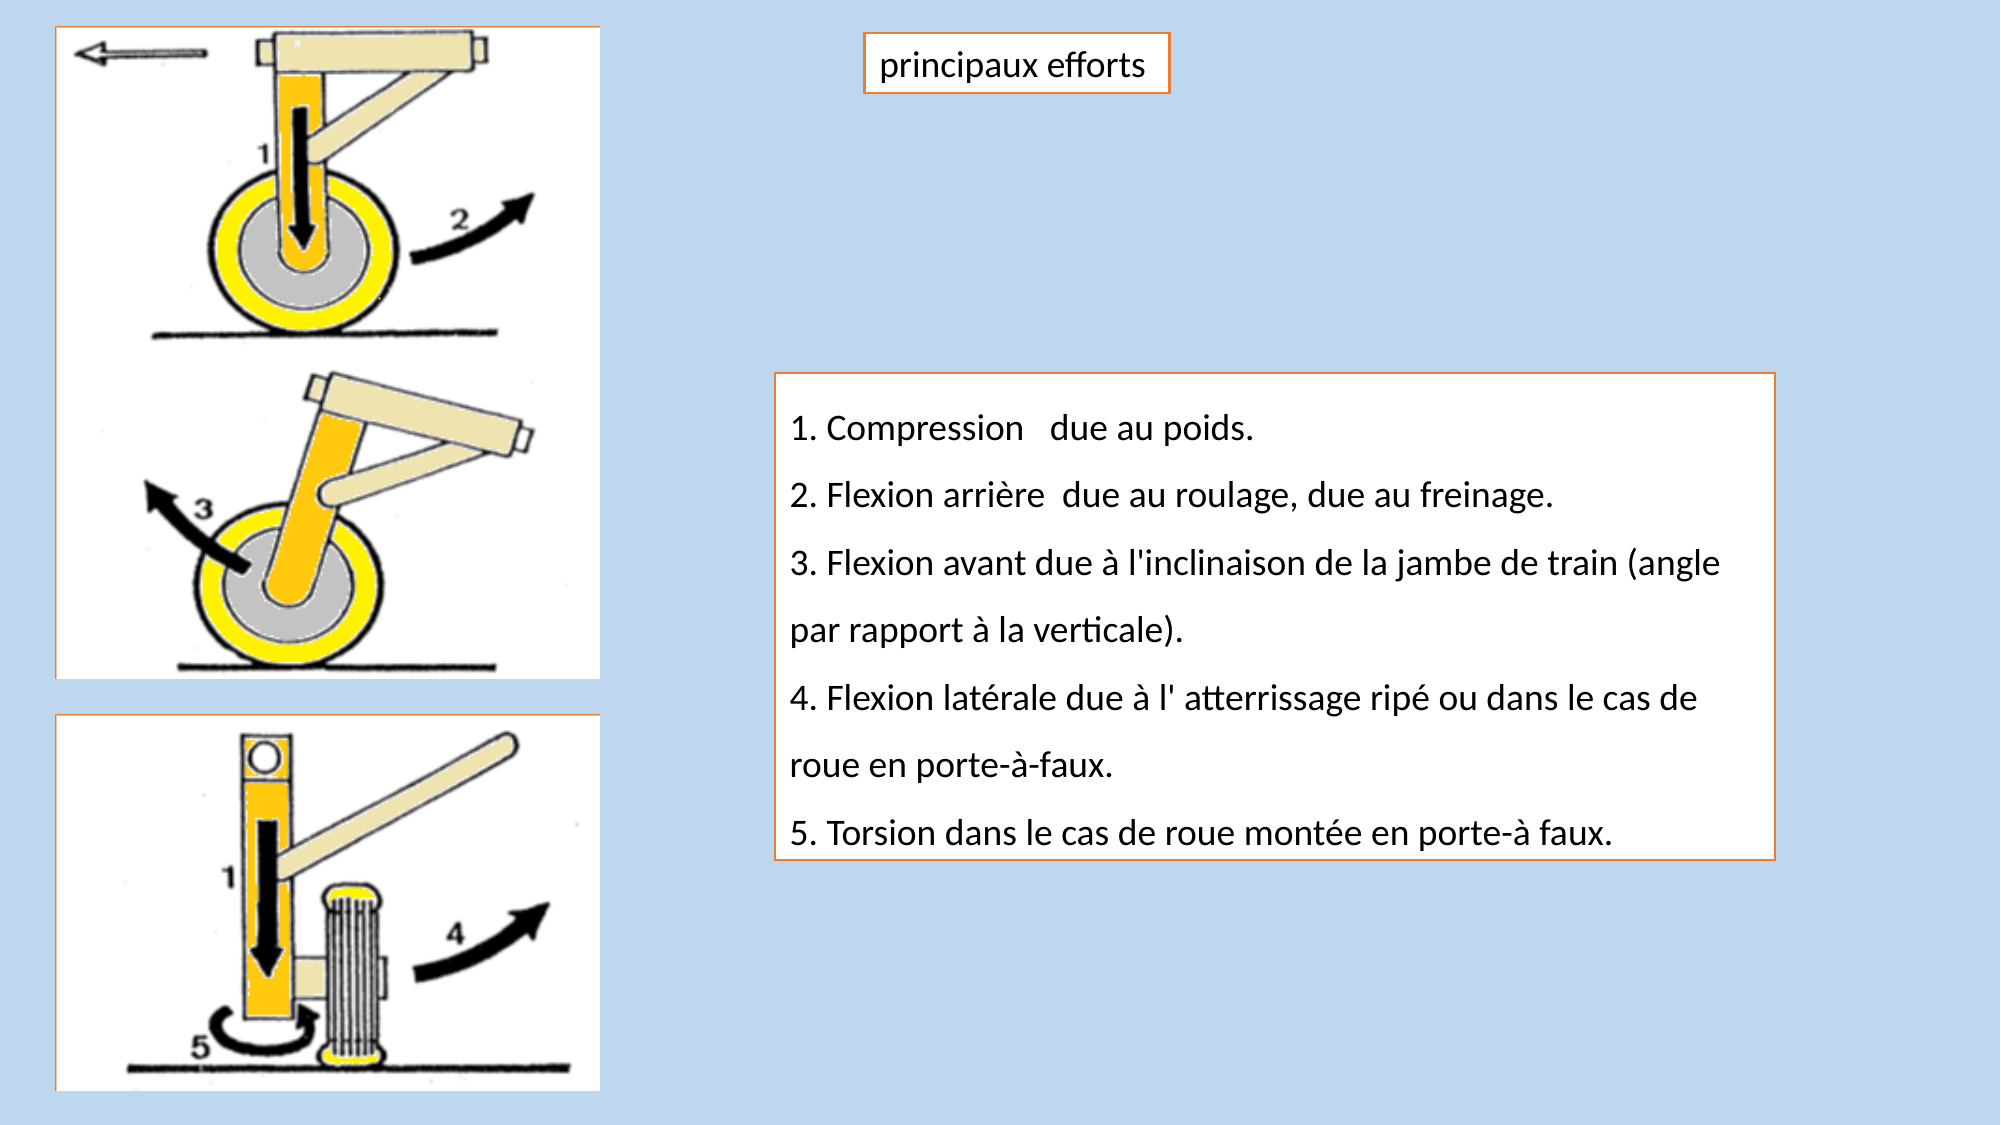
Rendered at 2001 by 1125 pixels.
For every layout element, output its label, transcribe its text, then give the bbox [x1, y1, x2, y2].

picture [55, 714, 600, 1091]
text_box principaux efforts [863, 32, 1171, 94]
text_box 1. Compression due au poids. 2. Flexion arrière due au roulage, due au freinage. 3. Flexion avant due à l'inclinaison de la jambe de train (angle par rapport à la verticale). 4. Flexion latérale due à l' atterrissage ripé ou dans le cas de roue en porte-à-faux. 5. Torsion dans le cas de roue montée en porte-à faux. [774, 372, 1776, 861]
picture [55, 26, 600, 679]
